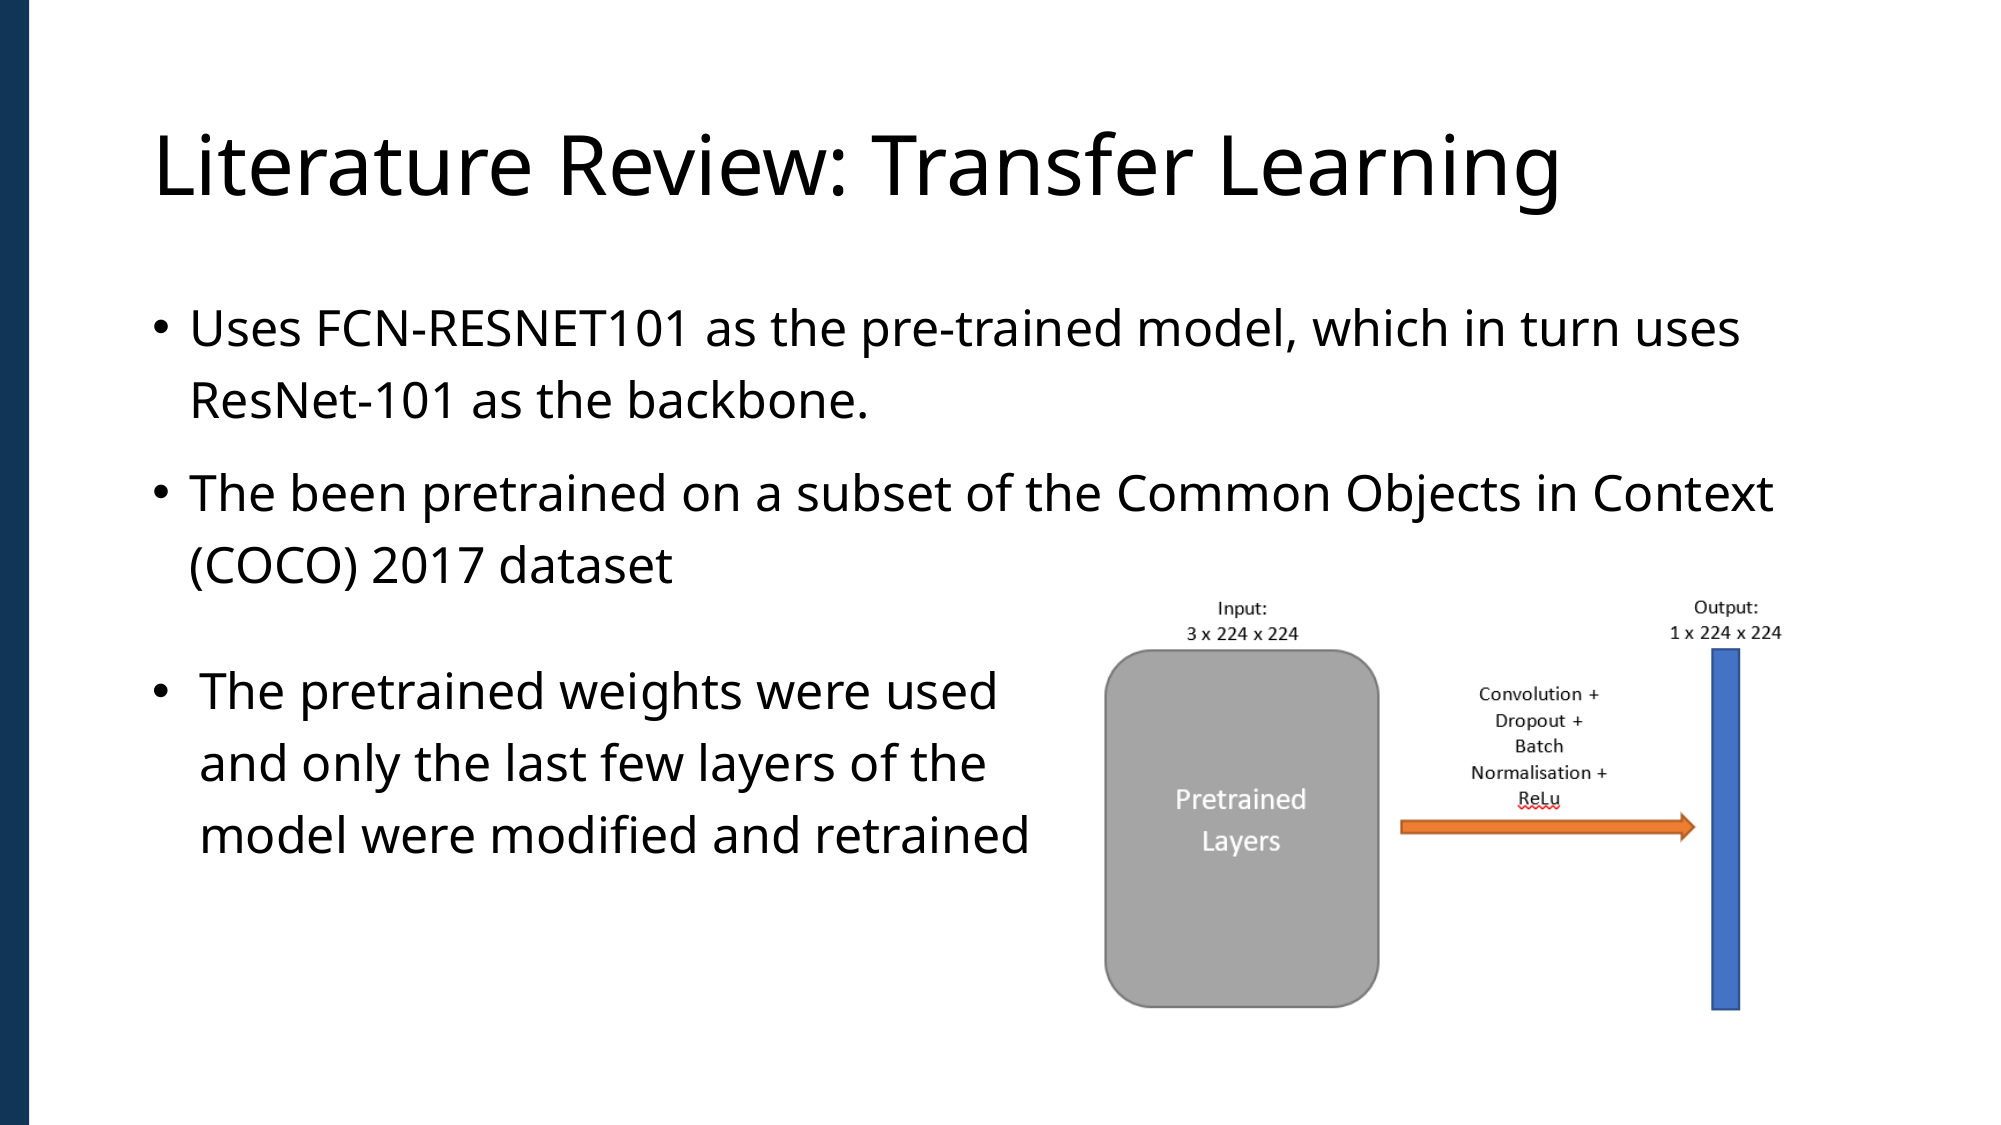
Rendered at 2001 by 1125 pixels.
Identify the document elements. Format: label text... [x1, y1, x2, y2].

picture [1070, 592, 1805, 1015]
text_box The pretrained weights were used and only the last few layers of the model were modified and retrained [137, 640, 1070, 872]
title Literature Review: Transfer Learning [137, 59, 1863, 277]
list Uses FCN-RESNET101 as the pre-trained model, which in turn uses ResNet-101 as the backbone. The been pretrained on a subset of the Common Objects in Context (COCO) 2017 dataset [137, 277, 1863, 641]
text_box [0, 0, 30, 1125]
